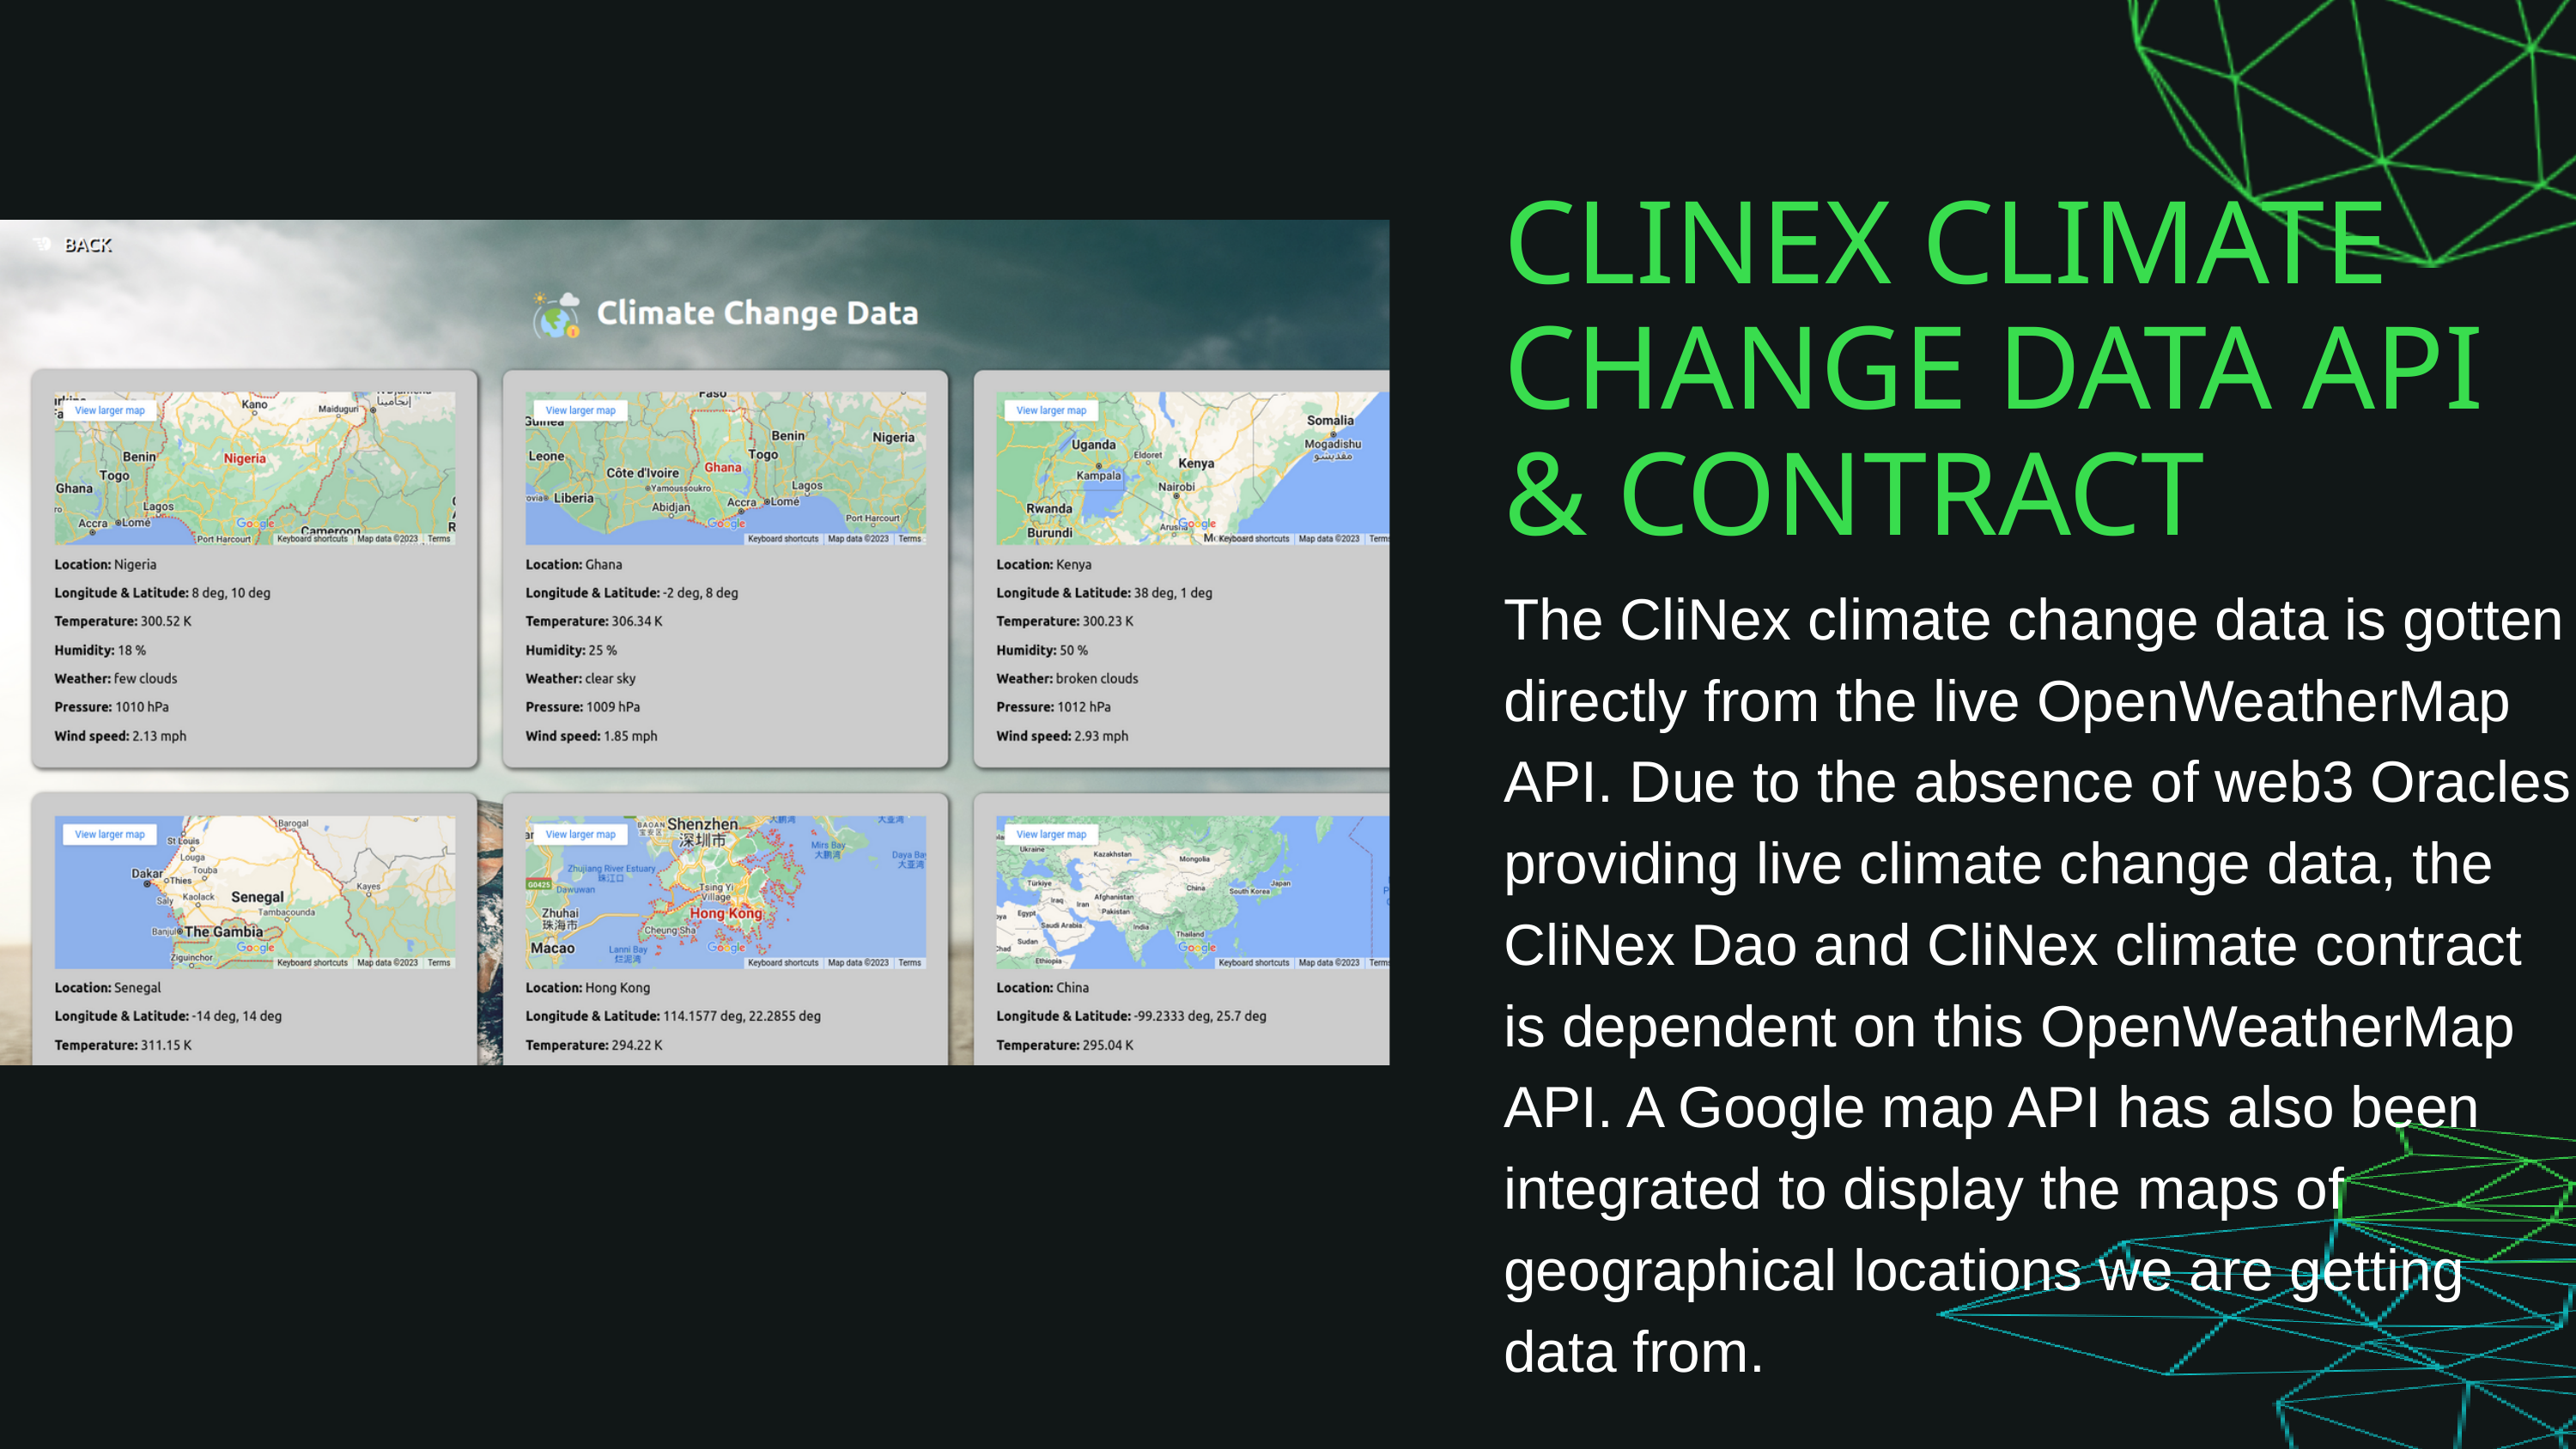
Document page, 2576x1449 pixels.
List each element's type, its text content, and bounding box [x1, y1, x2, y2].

text_box [2126, 0, 2576, 268]
text_box The CliNex climate change data is gotten directly from the live OpenWeatherMap API. Due to the absence of web3 Oracles providing live climate change data, the CliNex Dao and CliNex climate contract is dependent on this OpenWeatherMap API. A Google map API has also been integrated to display the maps of geographical locations we are getting data from. [1504, 570, 2576, 1384]
text_box [1936, 1384, 2576, 1449]
text_box CLINEX CLIMATE CHANGE DATA API & CONTRACT [1504, 180, 2500, 558]
text_box [0, 220, 1390, 1065]
